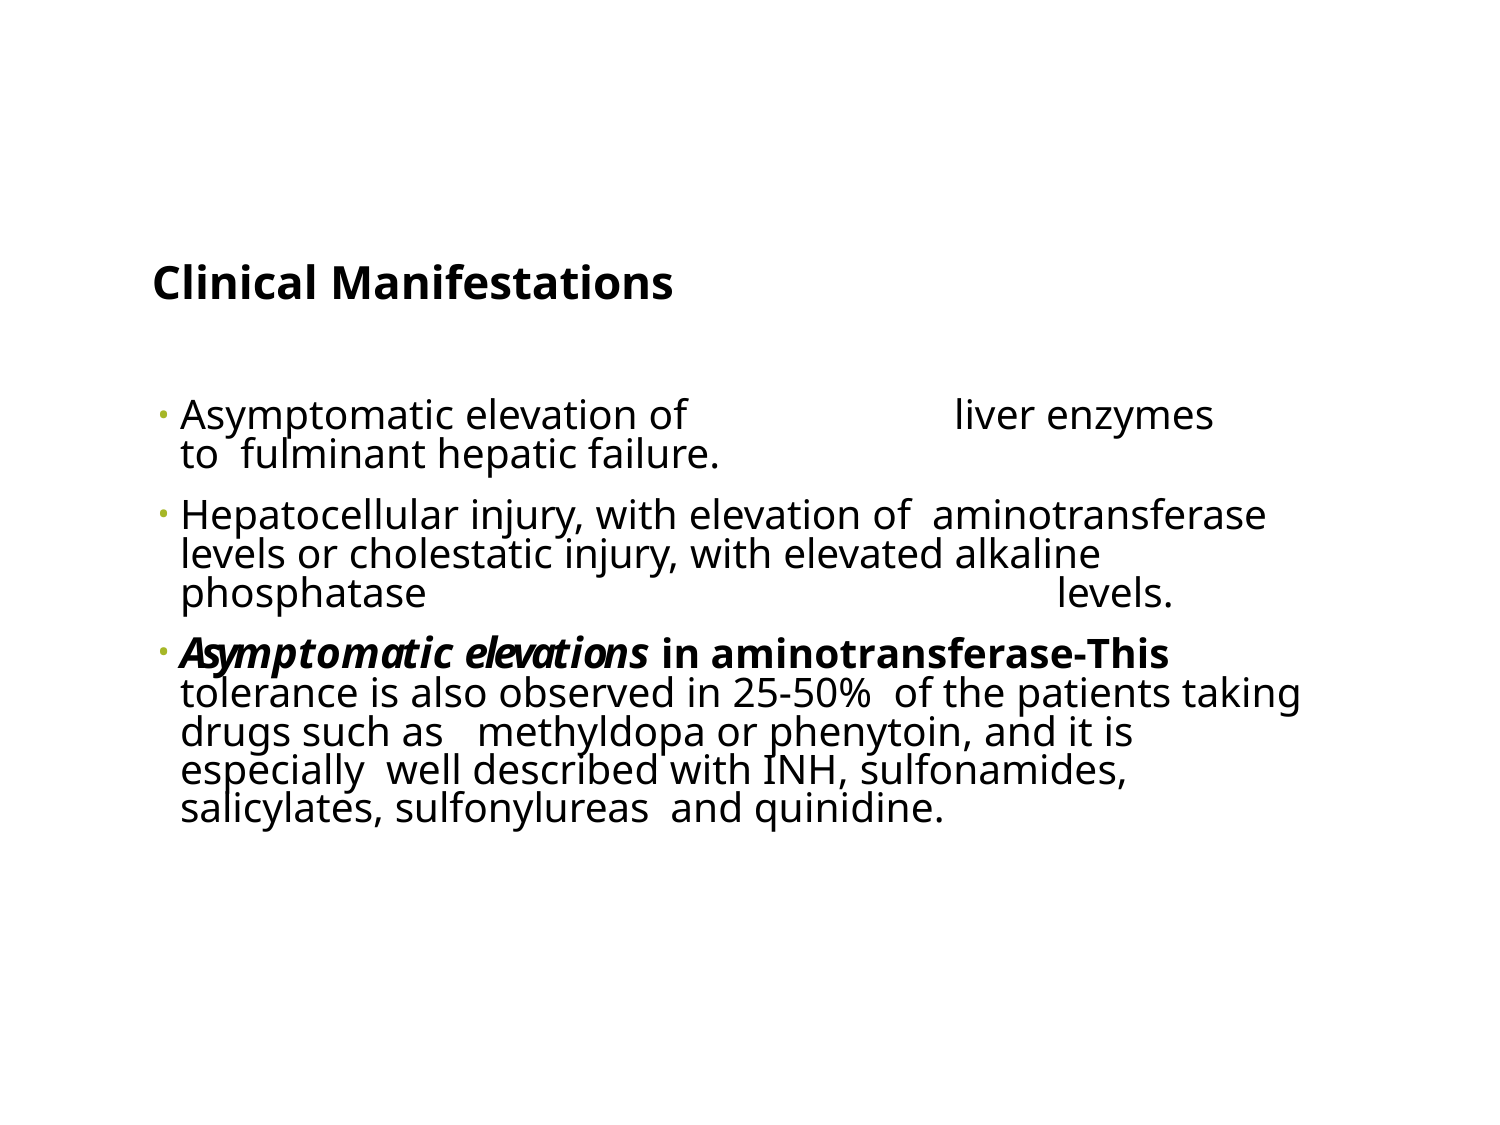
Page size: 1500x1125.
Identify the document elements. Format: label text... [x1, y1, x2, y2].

text_box Asymptomatic elevation of liver enzymes to fulminant hepatic failure. Hepatocellular injury, with elevation of aminotransferase levels or cholestatic injury, with elevated alkaline phosphatase levels. Asymptomatic elevations in aminotransferase-This tolerance is also observed in 25-50% of the patients taking drugs such as methyldopa or phenytoin, and it is especially well described with INH, sulfonamides, salicylates, sulfonylureas and quinidine. [155, 387, 1345, 831]
title Clinical Manifestations [150, 251, 935, 442]
